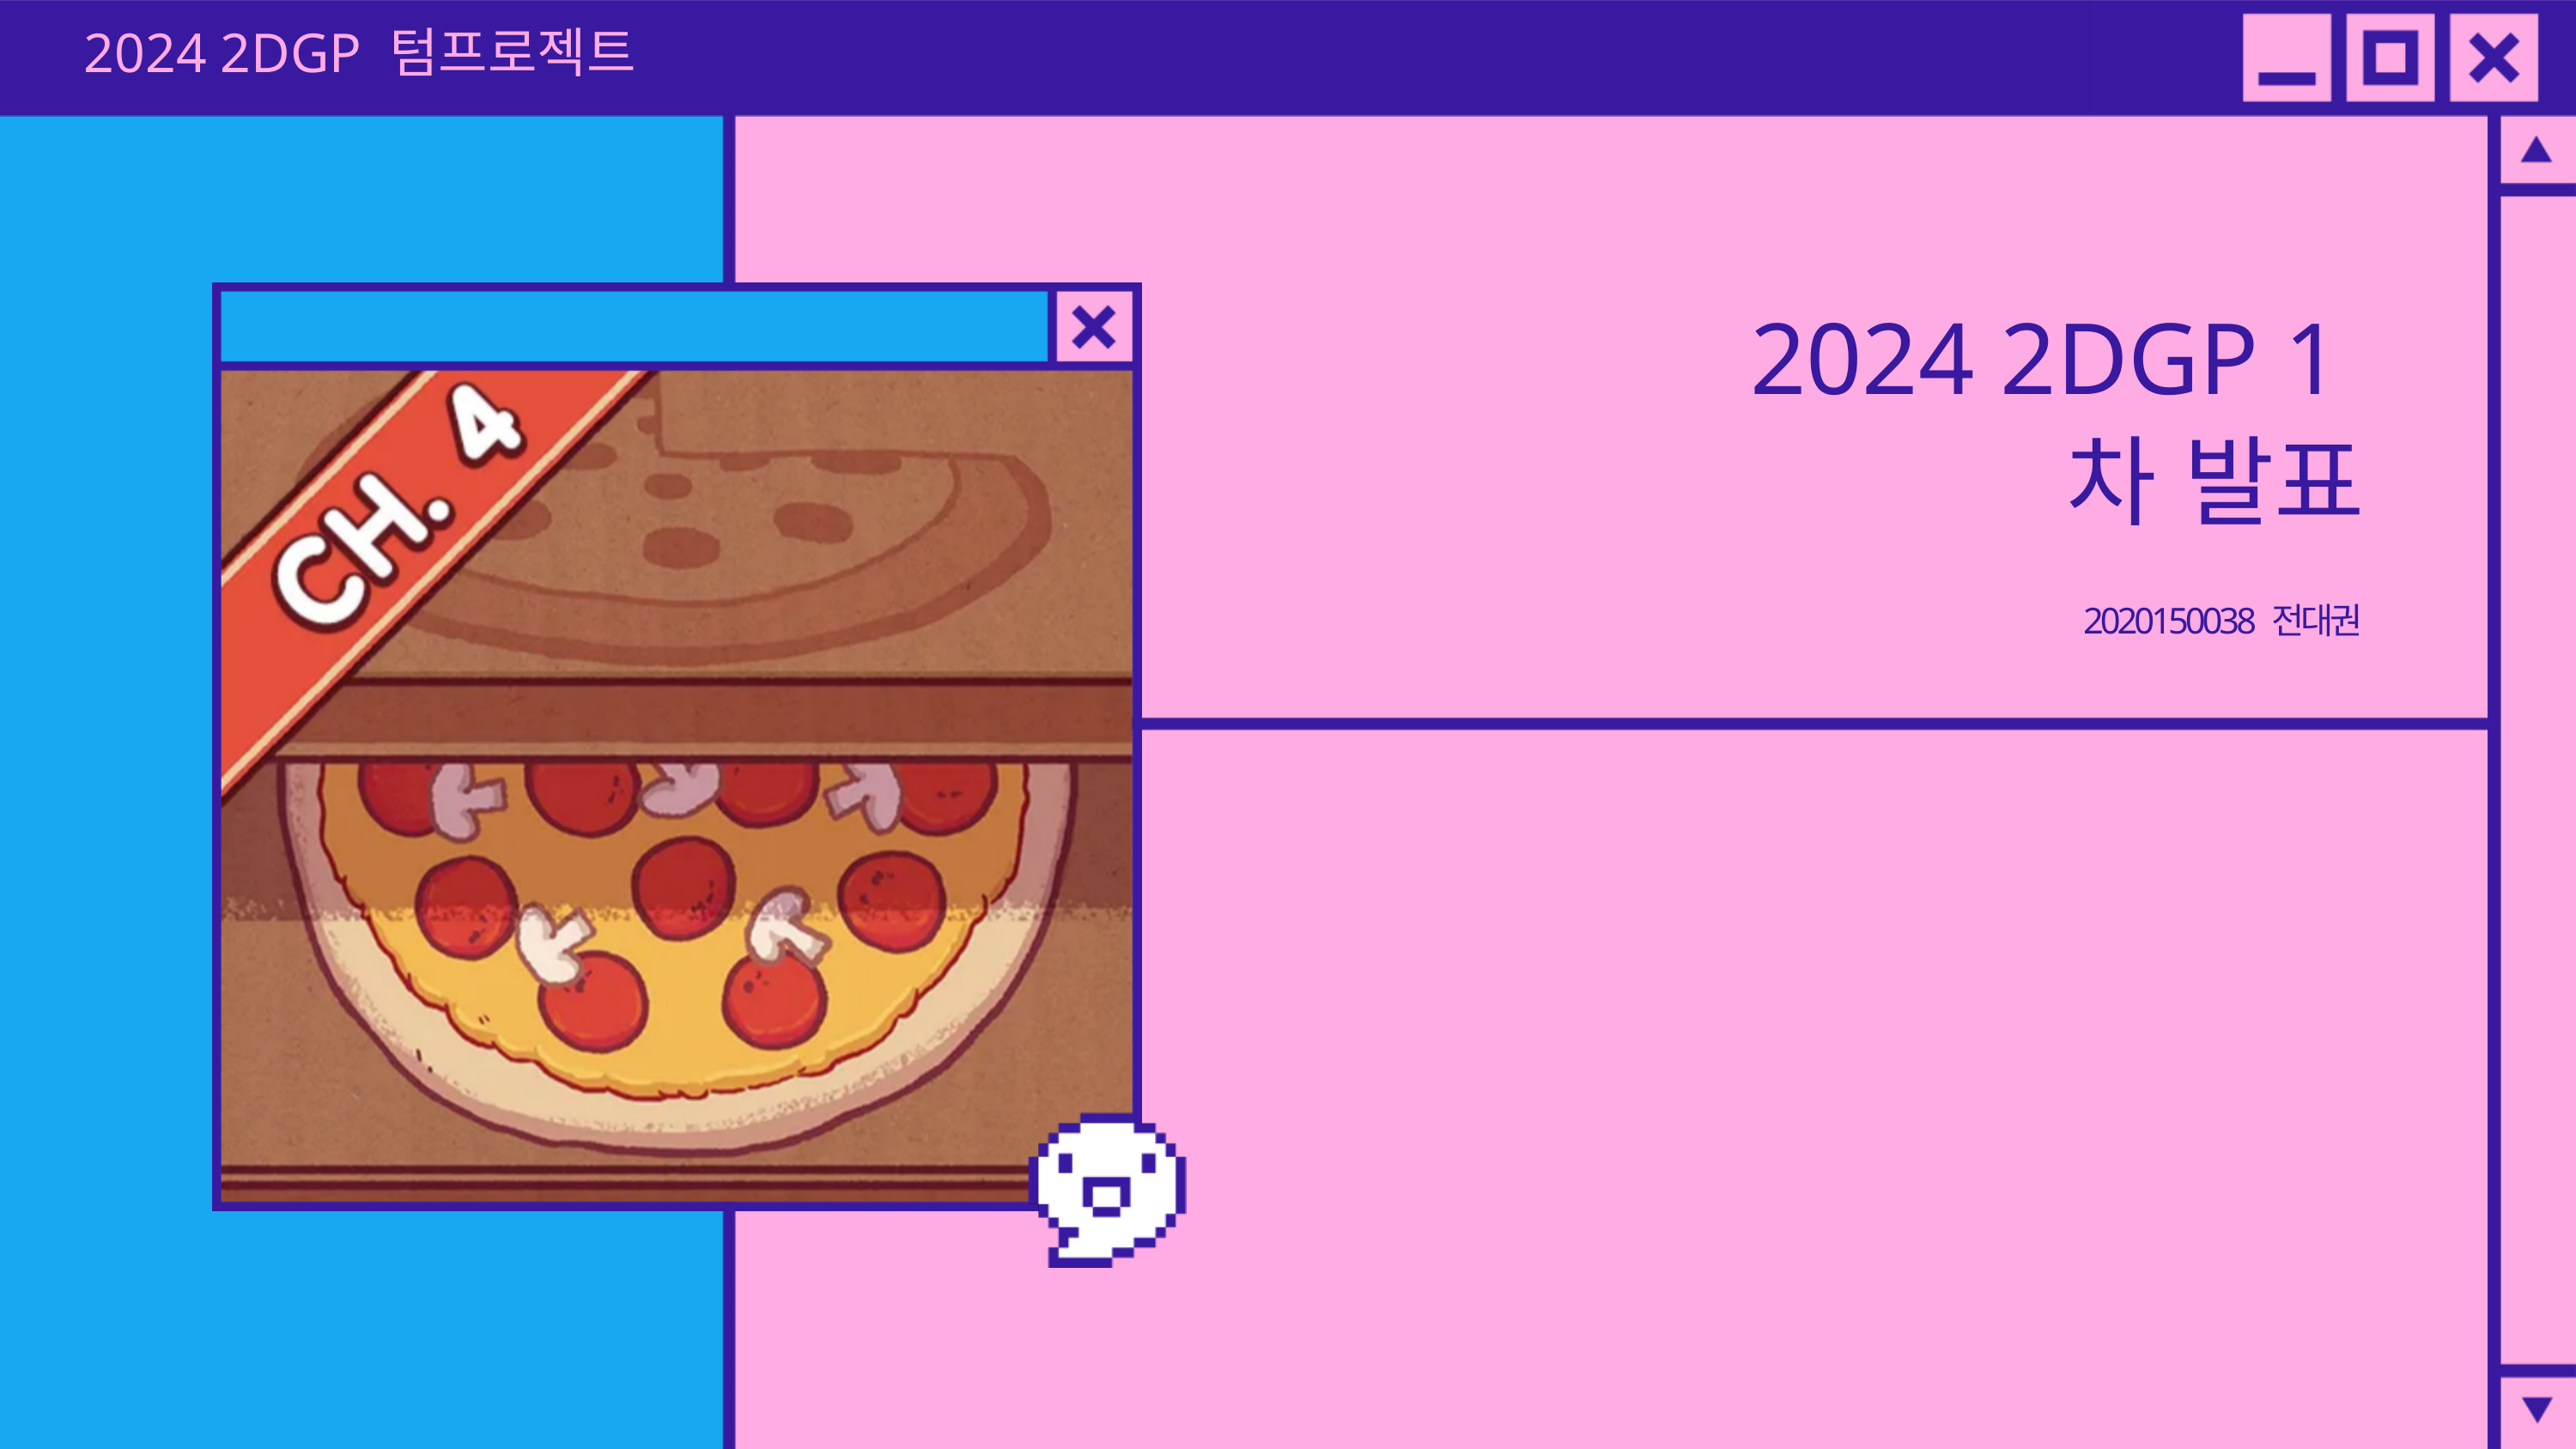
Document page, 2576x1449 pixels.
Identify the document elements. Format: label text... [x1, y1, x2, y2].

text_box 2020150038 전대권 [1188, 583, 2363, 634]
picture [0, 0, 2576, 1449]
text_box 2024 2DGP 1차 발표 [1726, 282, 2366, 546]
